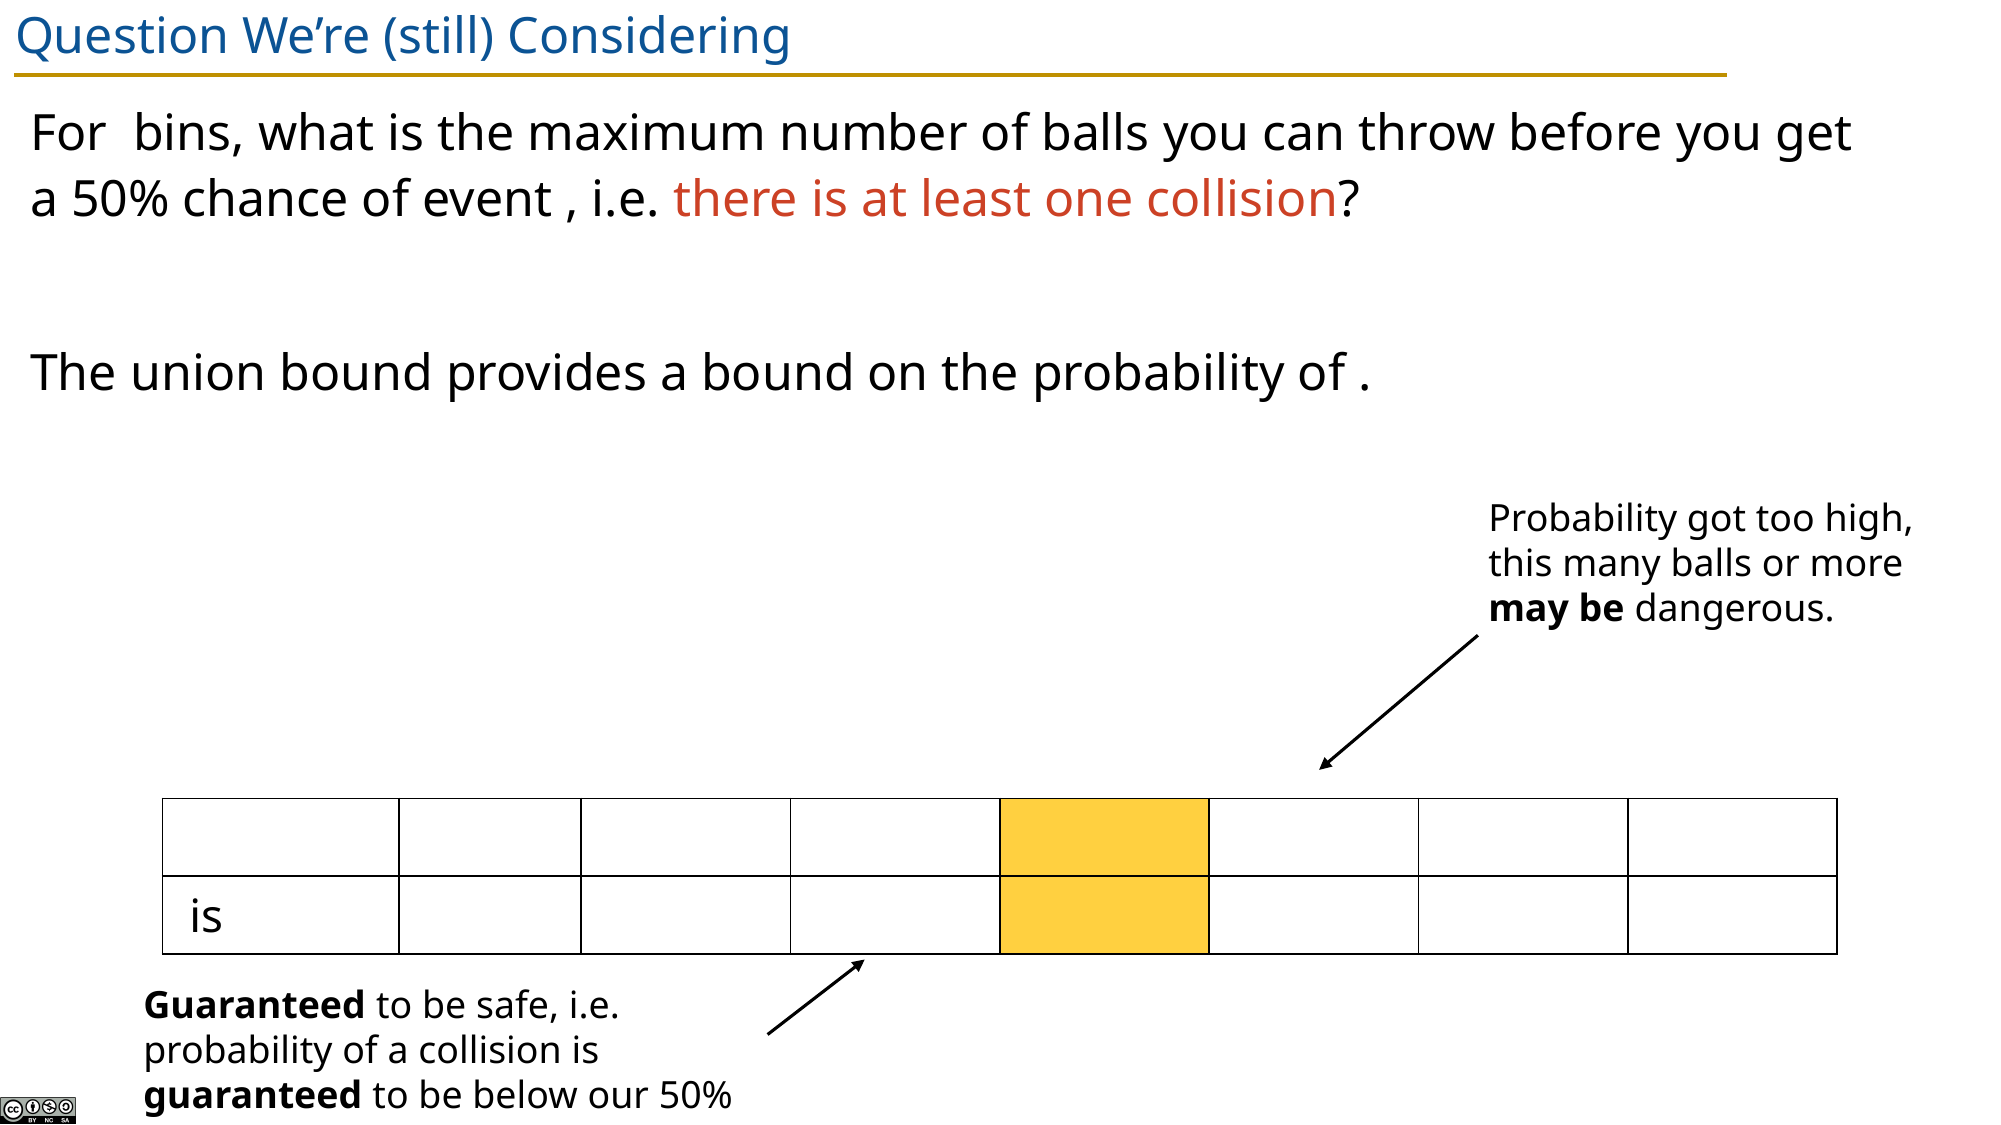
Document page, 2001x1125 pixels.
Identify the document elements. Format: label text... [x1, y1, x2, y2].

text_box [1318, 634, 1479, 771]
text_box Guaranteed to be safe, i.e. probability of a collision is guaranteed to be below our 50% target. [128, 973, 788, 1125]
title Question We’re (still) Considering [0, 0, 1725, 75]
text_box Probability got too high, this many balls or more may be dangerous. [1473, 486, 1935, 637]
picture [0, 1097, 76, 1124]
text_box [767, 958, 866, 1036]
